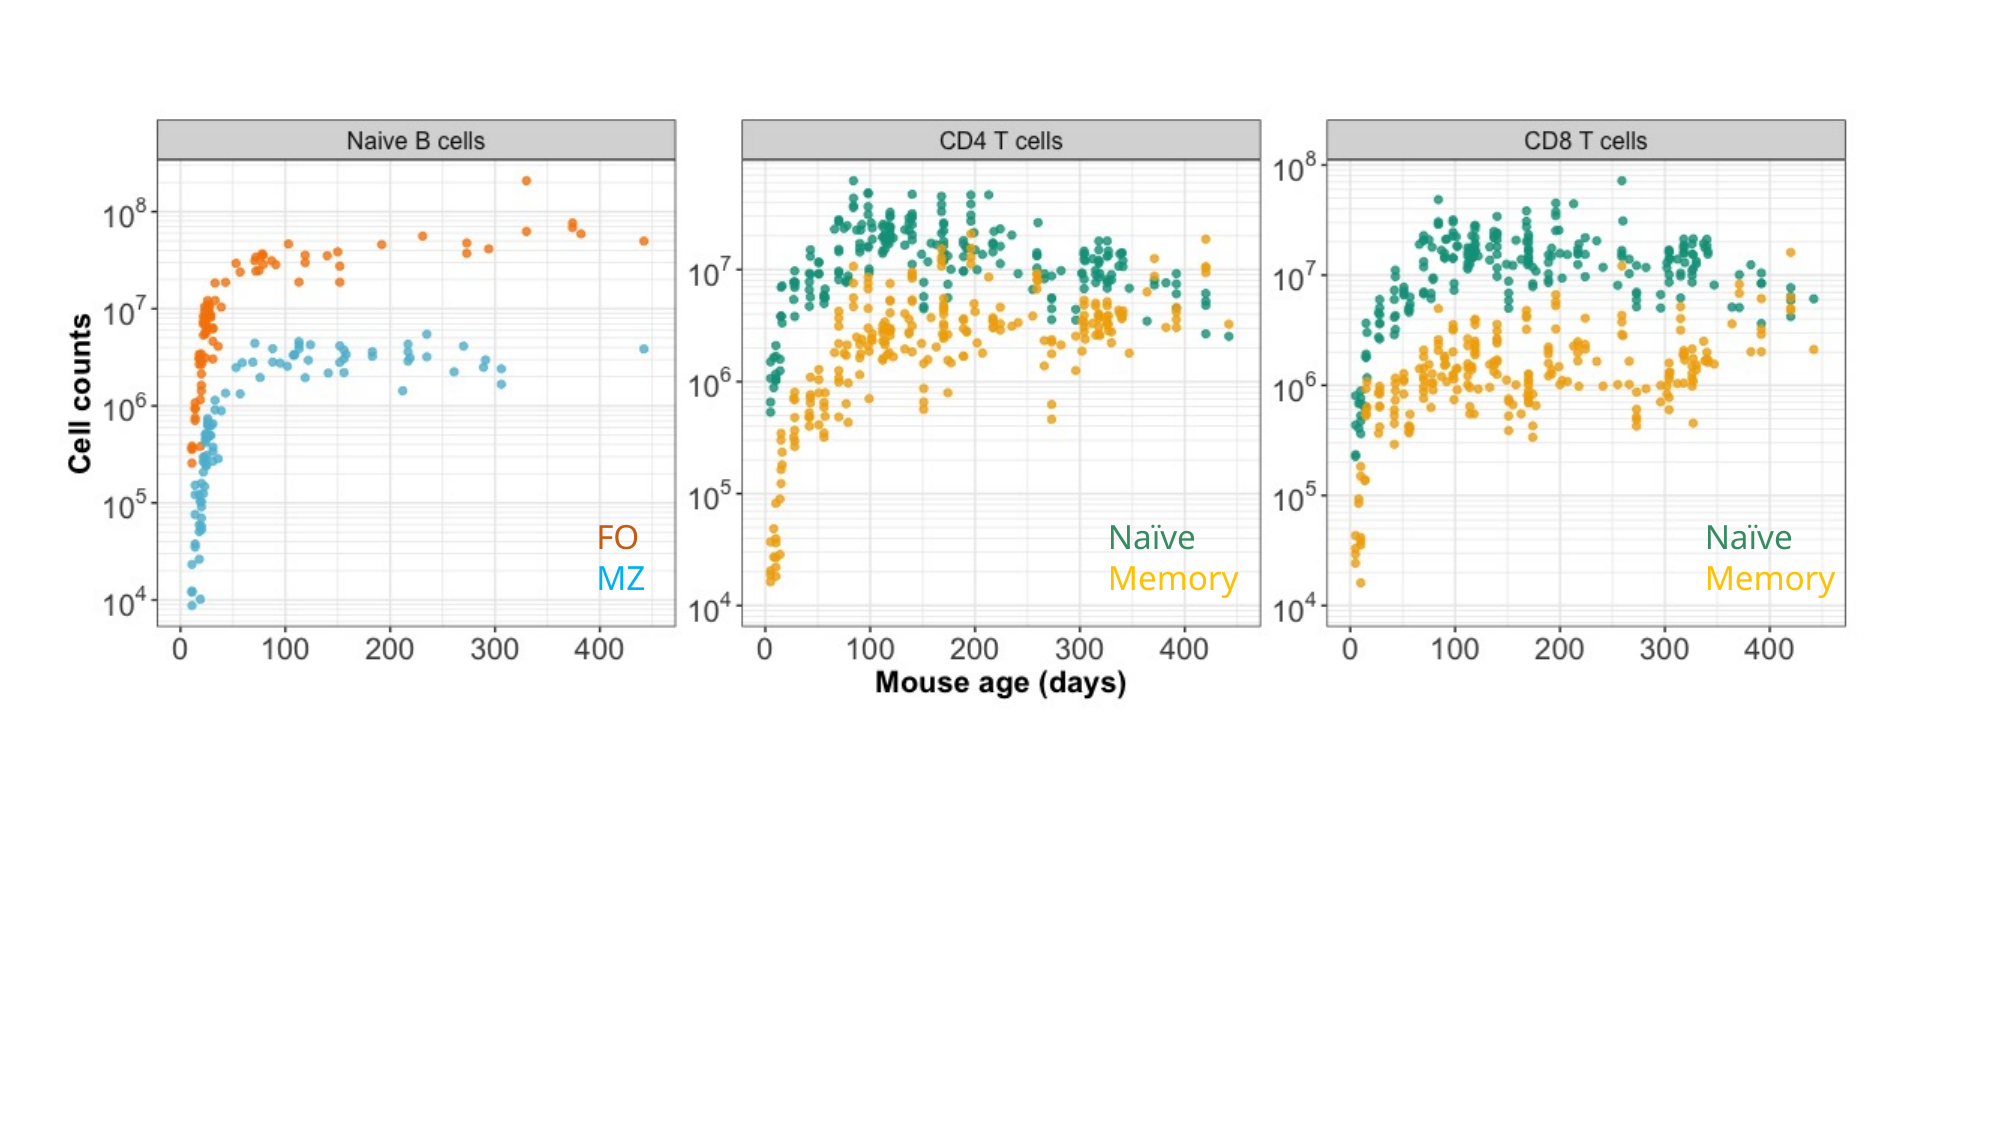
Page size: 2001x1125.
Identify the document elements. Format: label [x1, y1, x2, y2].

text_box [58, 109, 1857, 709]
